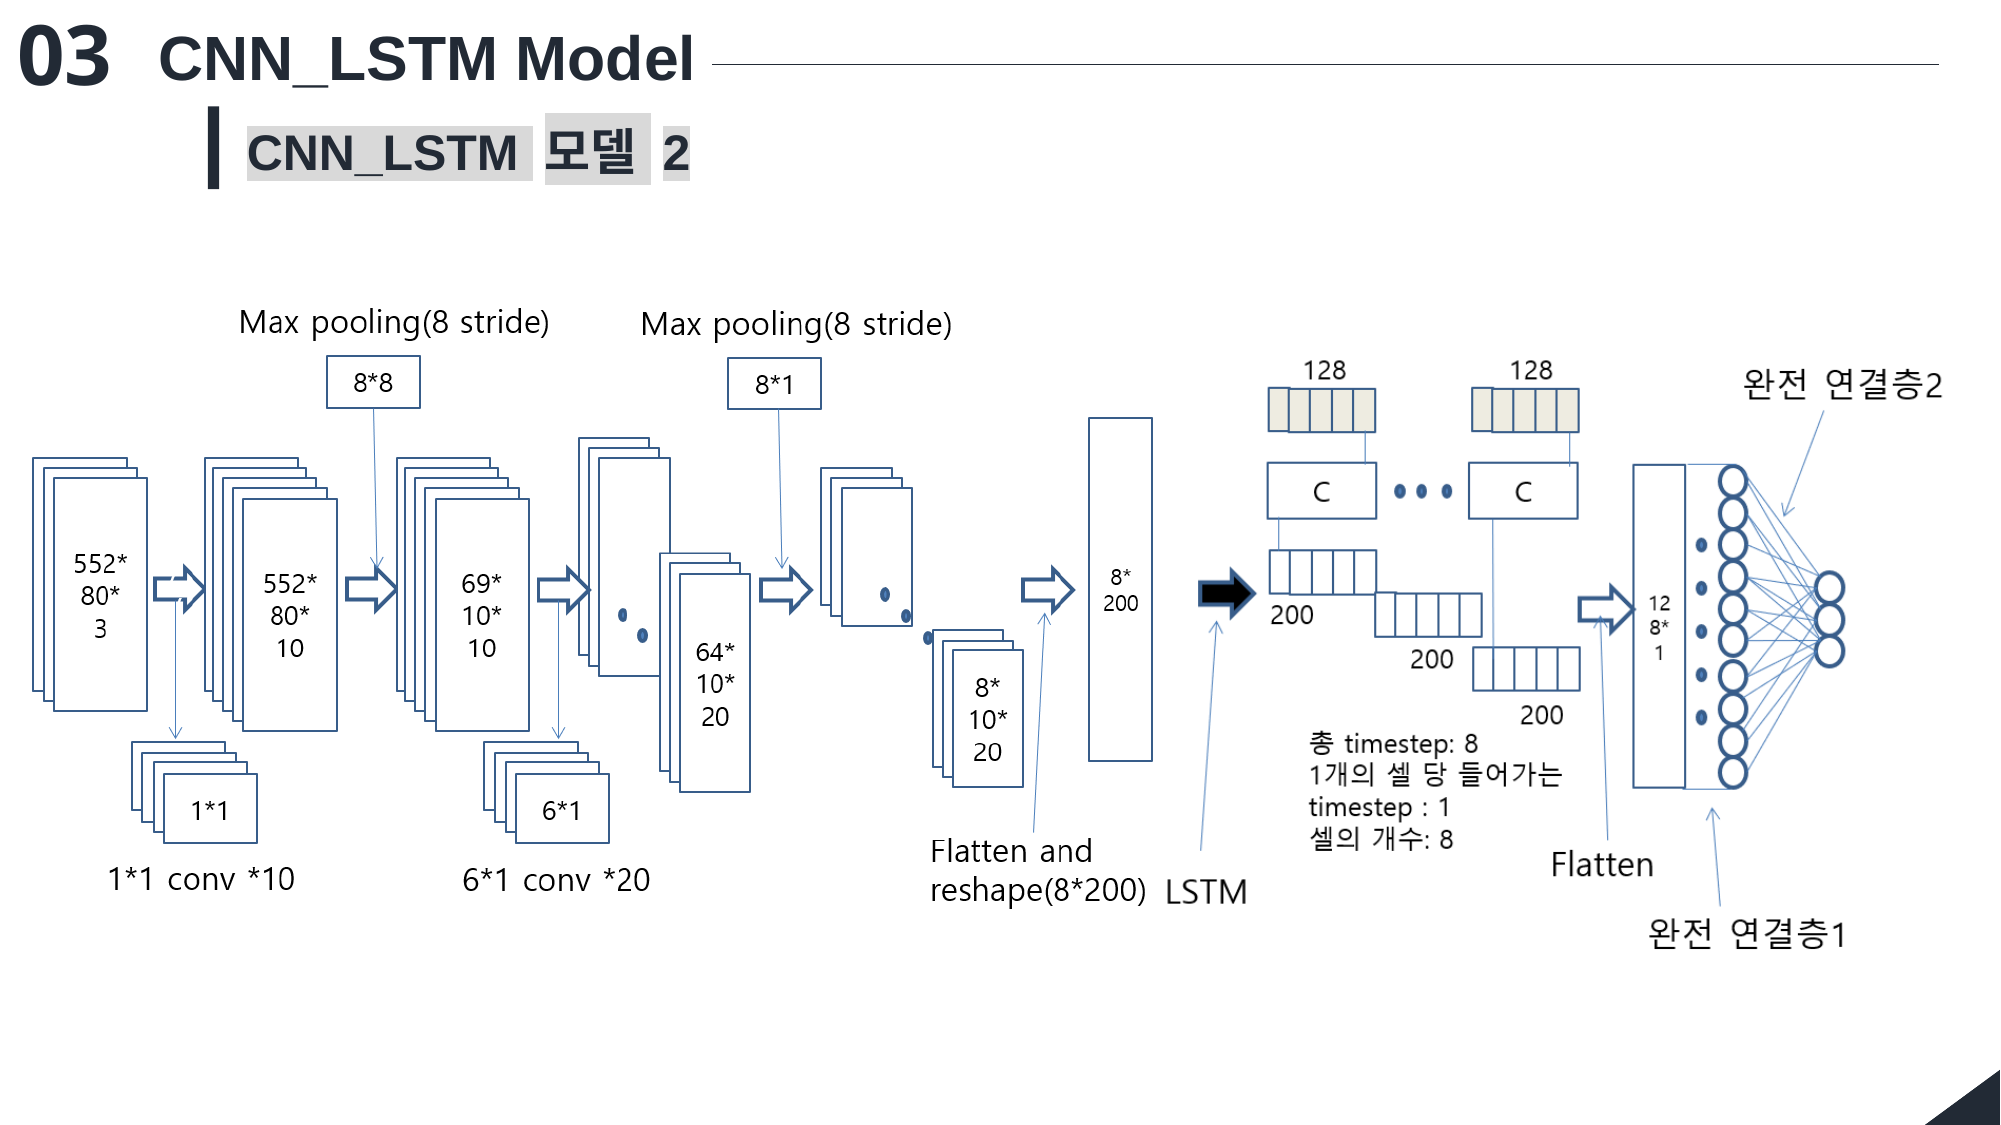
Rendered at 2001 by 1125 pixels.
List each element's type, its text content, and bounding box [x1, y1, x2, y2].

text_box 03 [2, 0, 194, 110]
text_box [207, 105, 220, 190]
text_box CNN_LSTM 모델 2 [232, 113, 1449, 189]
text_box CNN_LSTM Model [143, 10, 712, 101]
picture [19, 264, 1974, 1006]
